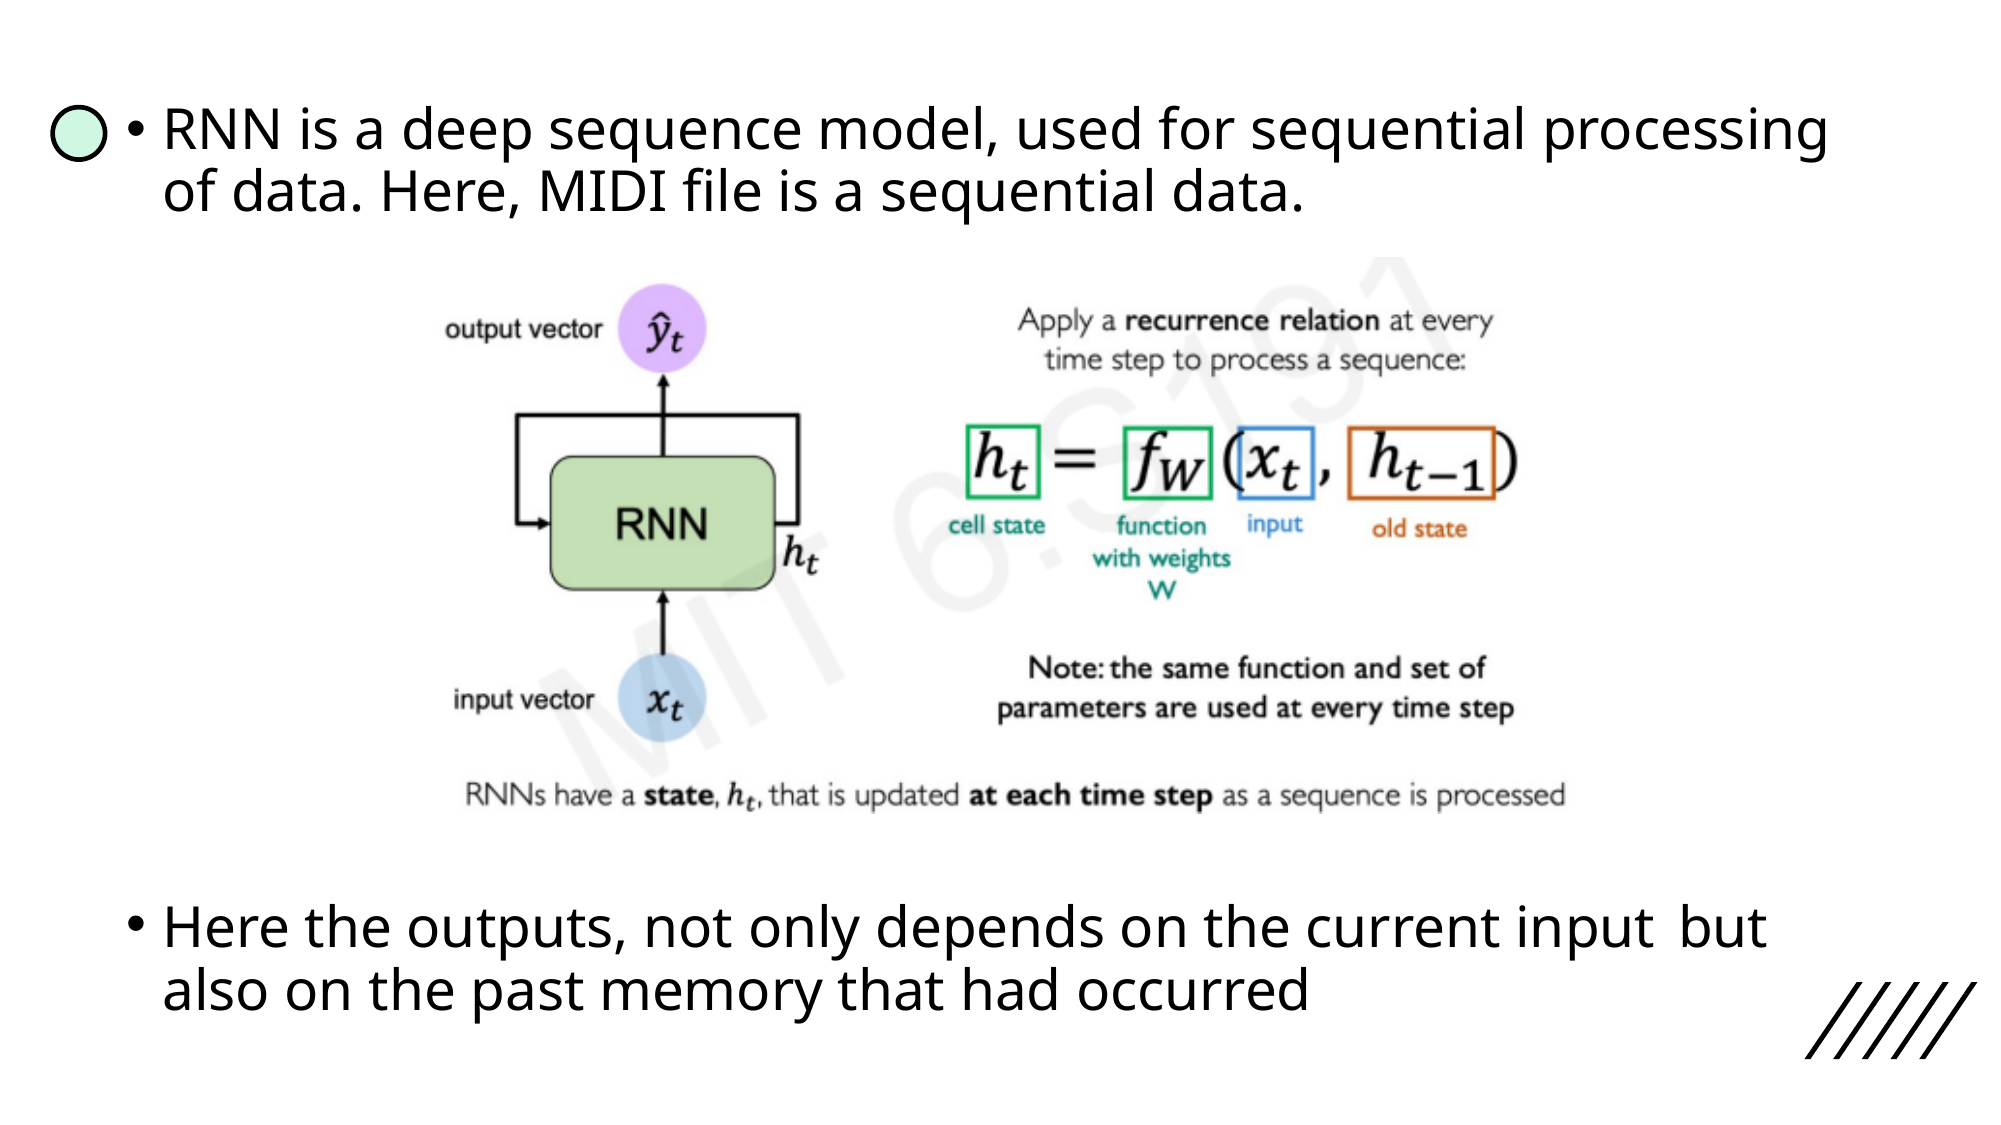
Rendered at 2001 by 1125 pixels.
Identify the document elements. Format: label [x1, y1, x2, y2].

picture [403, 257, 1597, 815]
